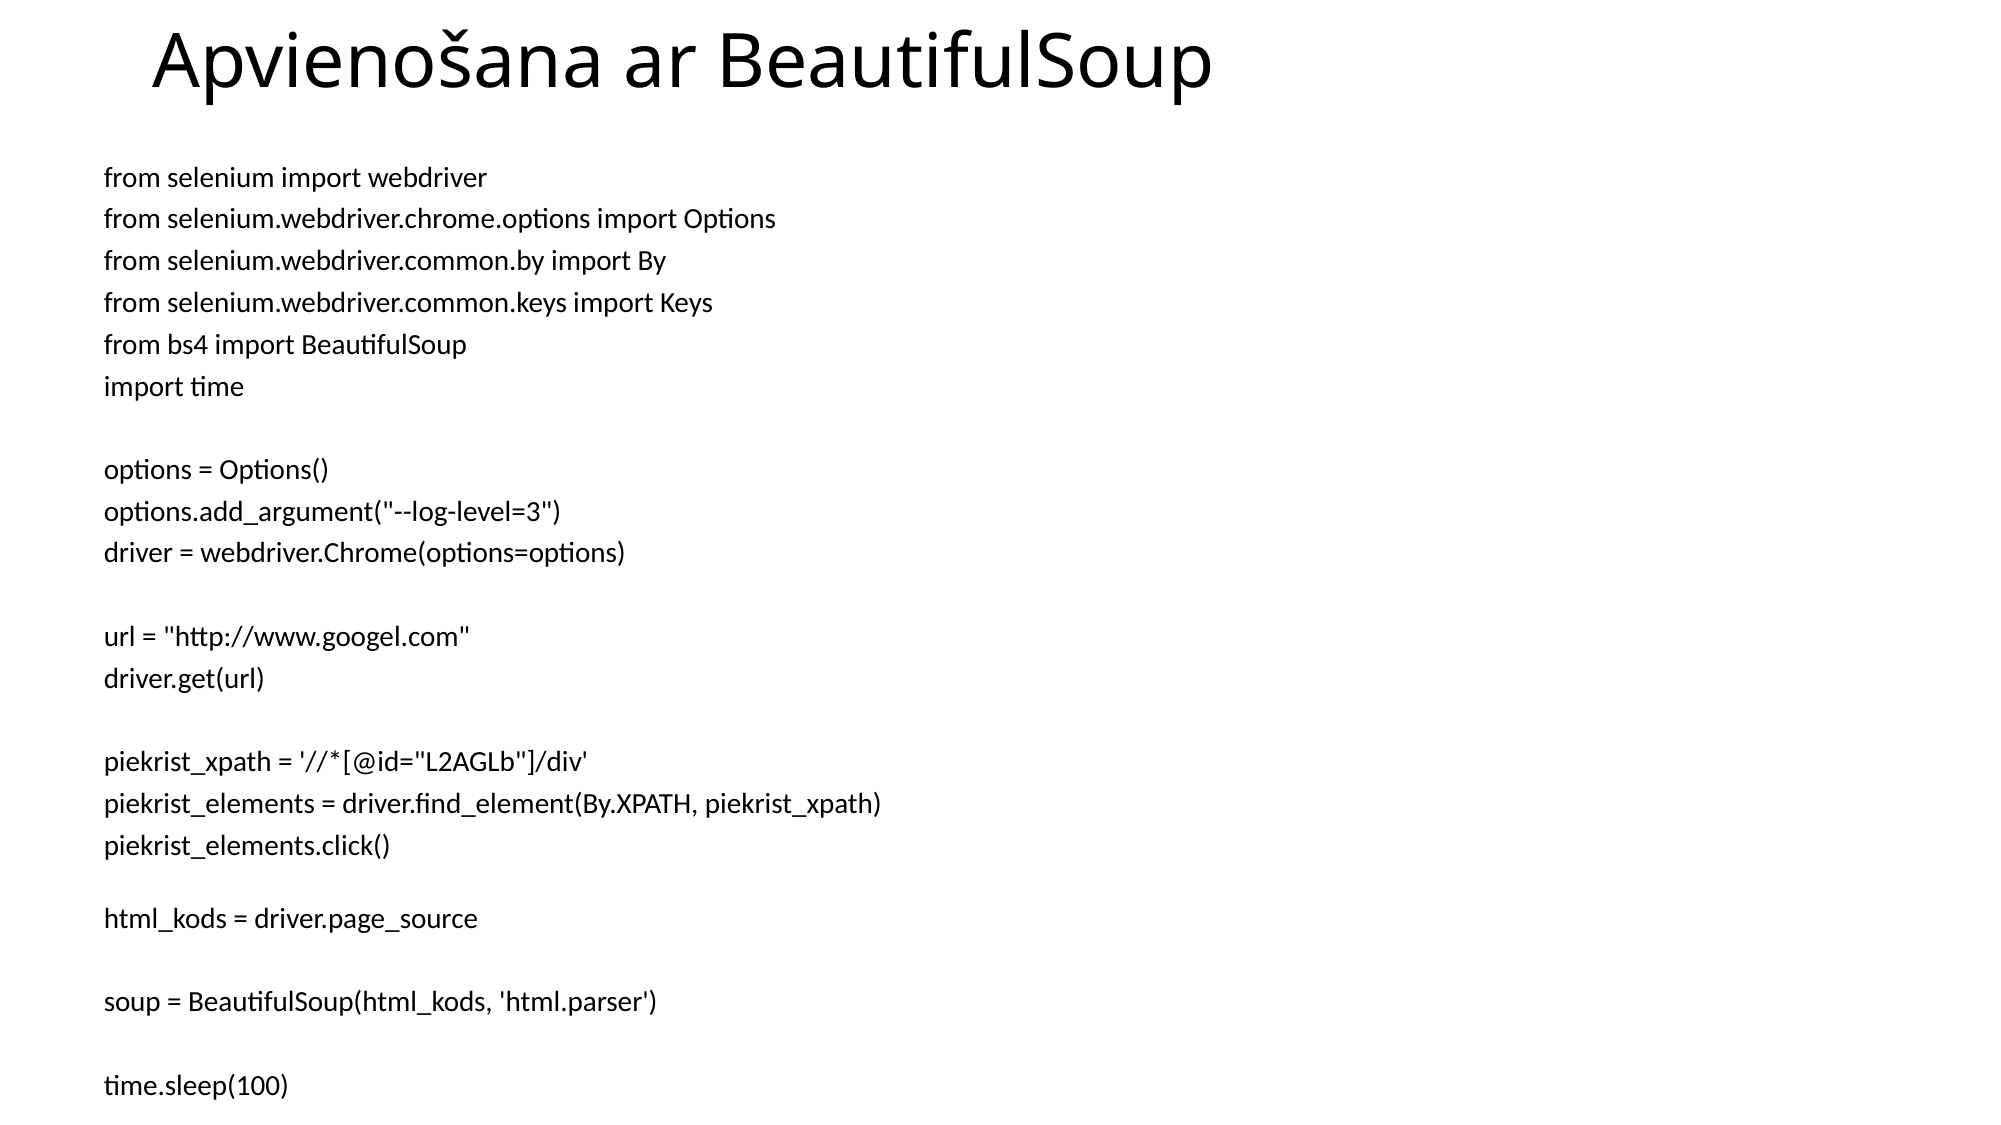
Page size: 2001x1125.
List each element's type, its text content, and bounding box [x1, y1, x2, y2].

list from selenium import webdriver from selenium.webdriver.chrome.options import Options from selenium.webdriver.common.by import By from selenium.webdriver.common.keys import Keys from bs4 import BeautifulSoup import time options = Options() options.add_argument("--log-level=3") driver = webdriver.Chrome(options=options) url = "http://www.googel.com" driver.get(url) piekrist_xpath = '//*[@id="L2AGLb"]/div' piekrist_elements = driver.find_element(By.XPATH, piekrist_xpath) piekrist_elements.click() html_kods = driver.page_source soup = BeautifulSoup(html_kods, 'html.parser') time.sleep(100) [88, 154, 1863, 1110]
title Apvienošana ar BeautifulSoup [137, 14, 1863, 112]
